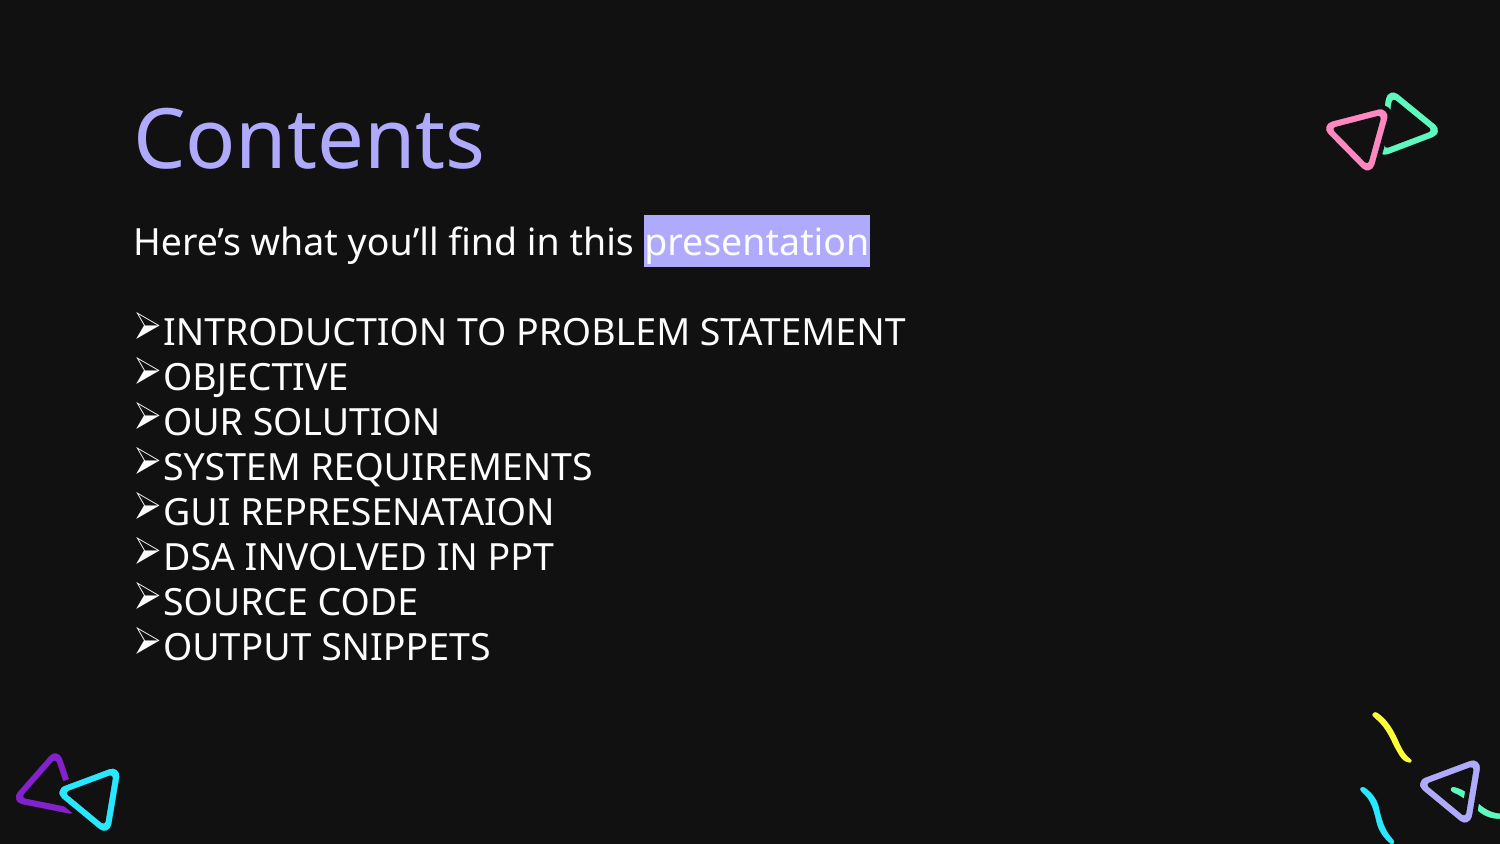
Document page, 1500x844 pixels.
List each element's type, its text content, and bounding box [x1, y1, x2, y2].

list Here’s what you’ll find in this presentation INTRODUCTION TO PROBLEM STATEMENT OBJECTIVE OUR SOLUTION SYSTEM REQUIREMENTS GUI REPRESENATAION DSA INVOLVED IN PPT SOURCE CODE OUTPUT SNIPPETS [118, 202, 1382, 756]
title Contents [118, 88, 1382, 182]
